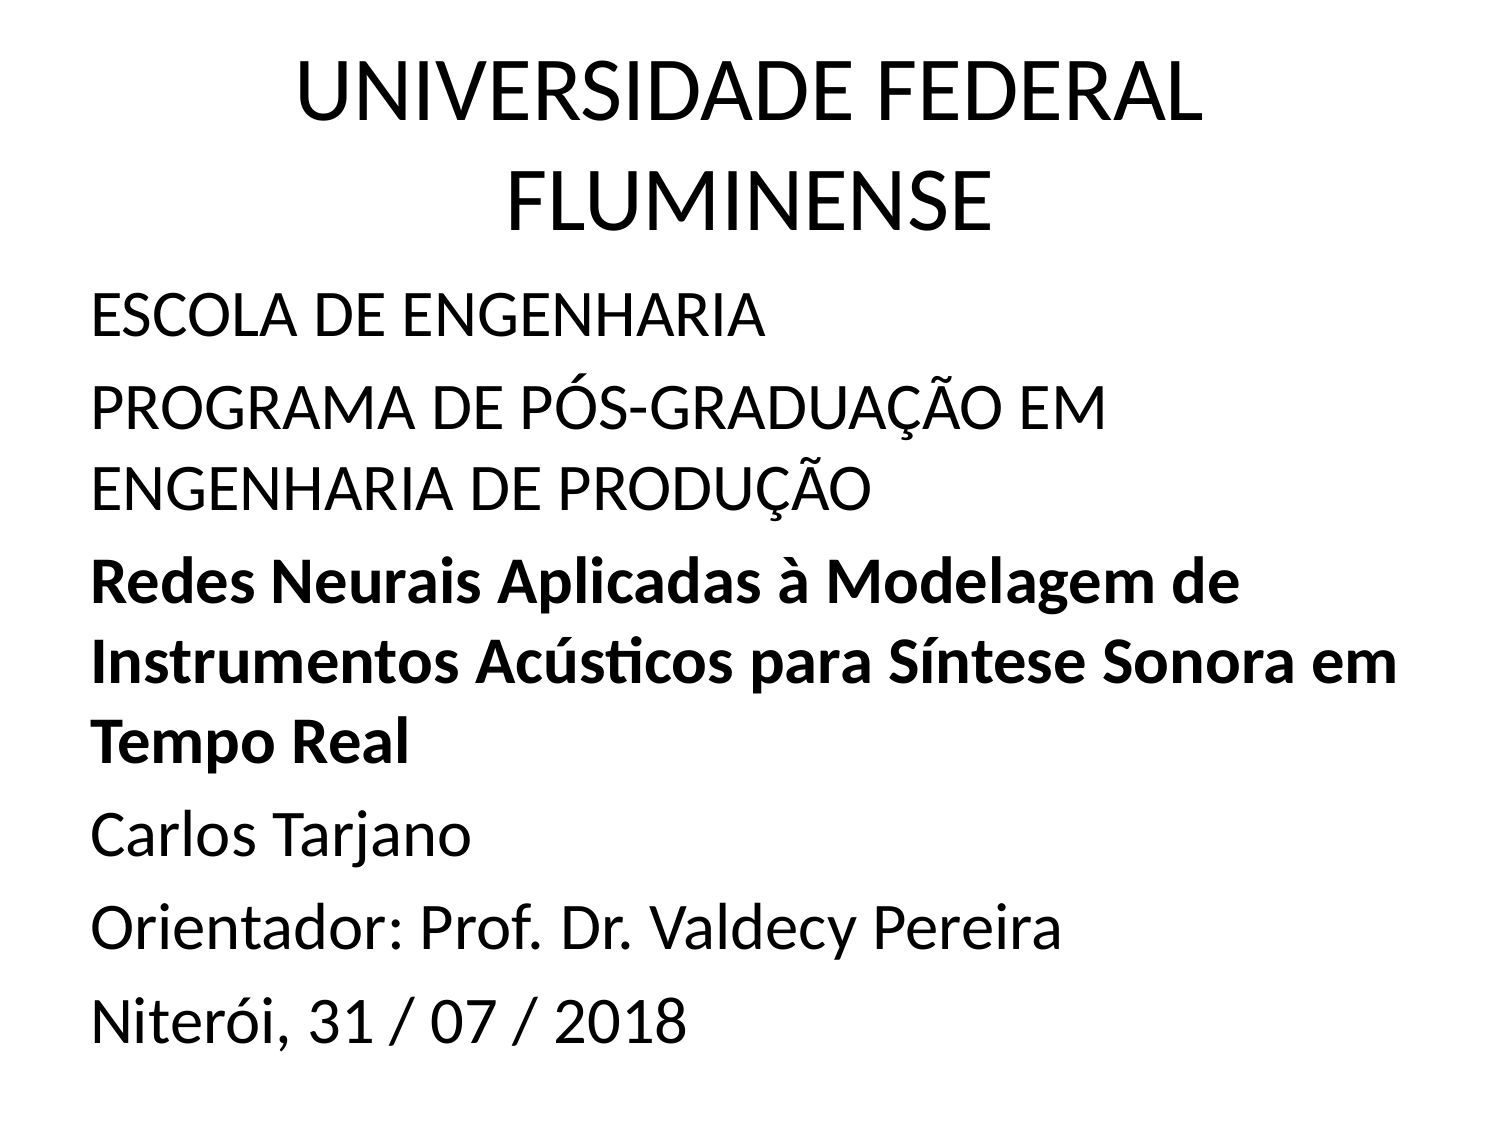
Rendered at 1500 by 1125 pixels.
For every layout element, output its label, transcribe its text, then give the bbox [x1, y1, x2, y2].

title UNIVERSIDADE FEDERAL FLUMINENSE [75, 45, 1425, 233]
list ESCOLA DE ENGENHARIA PROGRAMA DE PÓS-GRADUAÇÃO EM ENGENHARIA DE PRODUÇÃO Redes Neurais Aplicadas à Modelagem de Instrumentos Acústicos para Síntese Sonora em Tempo Real Carlos Tarjano Orientador: Prof. Dr. Valdecy Pereira Niterói, 31 / 07 / 2018 [75, 262, 1425, 1005]
